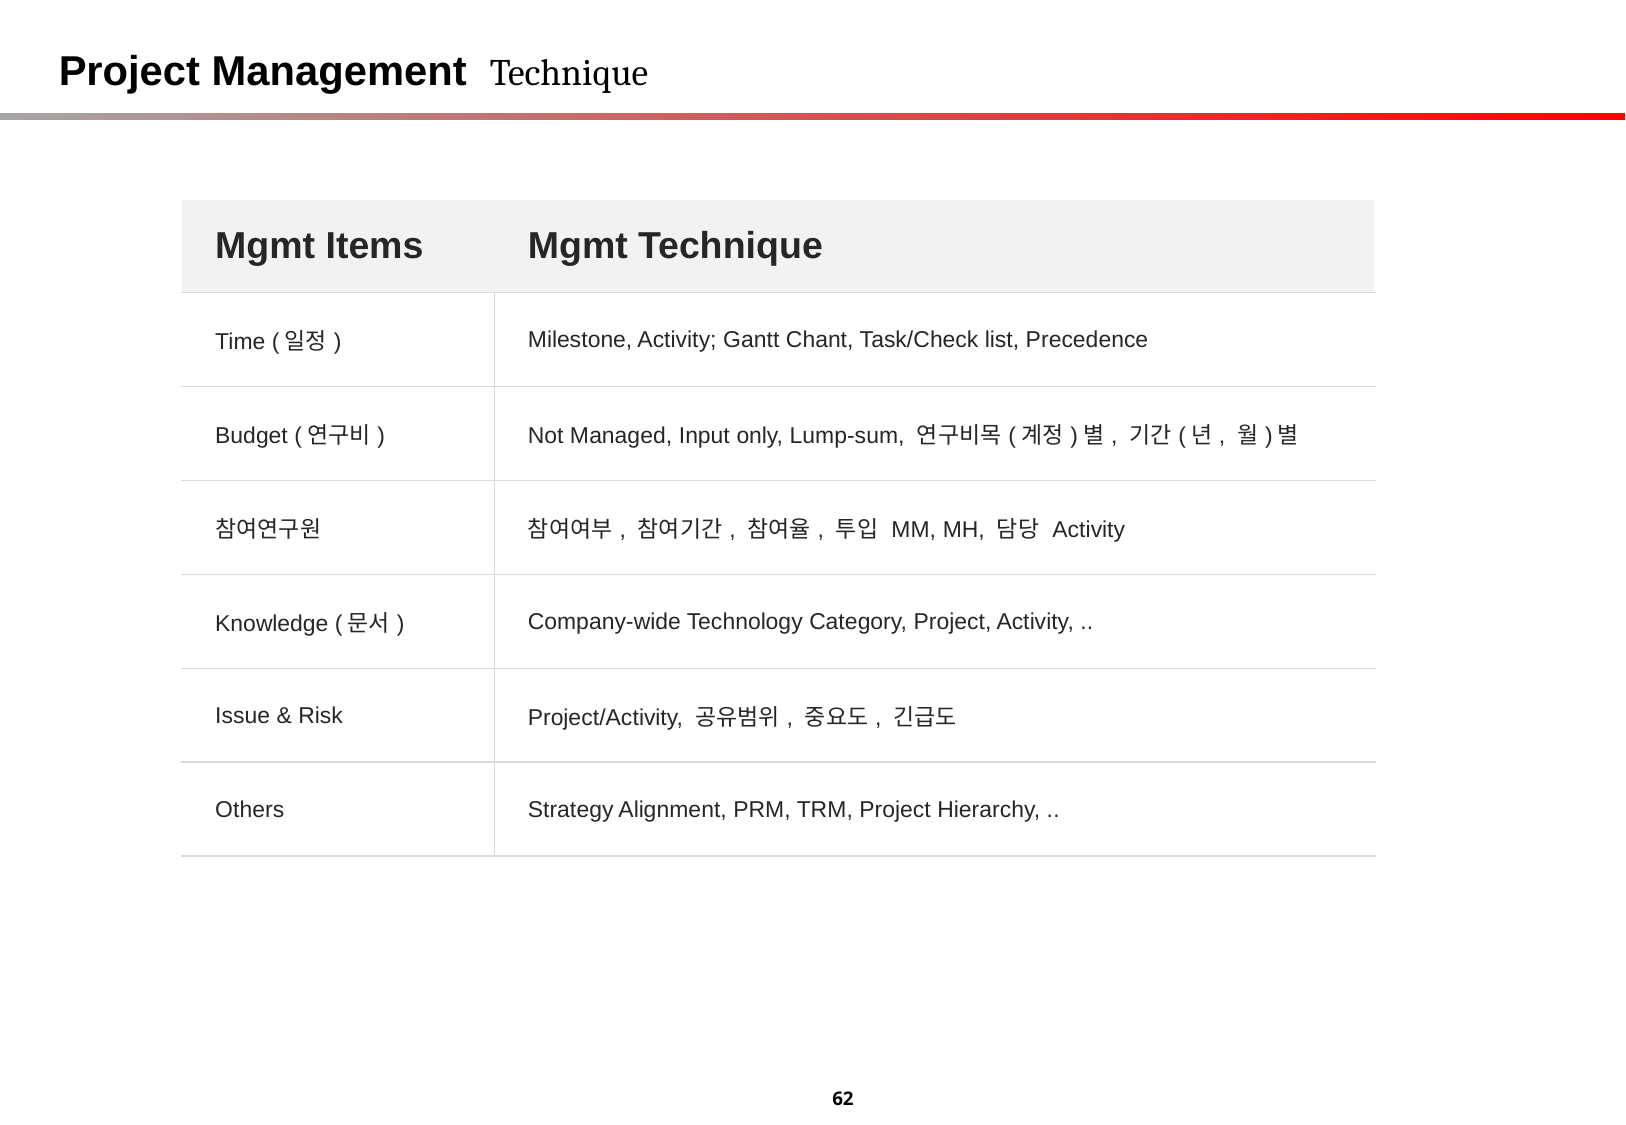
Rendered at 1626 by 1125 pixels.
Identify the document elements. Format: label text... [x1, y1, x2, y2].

table_cell Milestone, Activity; Gantt Chant, Task/Check list, Precedence [495, 293, 1374, 386]
table_cell Company-wide Technology Category, Project, Activity, .. [495, 575, 1374, 668]
slide_number 62 [813, 1080, 869, 1119]
table_cell 참여여부, 참여기간, 참여율, 투입 MM, MH, 담당 Activity [495, 481, 1374, 574]
table_header Mgmt Technique [494, 200, 1374, 292]
table_cell Budget (연구비) [182, 387, 494, 480]
table_cell 참여연구원 [182, 481, 494, 574]
table_cell Time (일정) [182, 293, 494, 386]
table_cell Others [182, 763, 494, 855]
text_box Project Management Technique [44, 36, 664, 102]
table_cell Knowledge (문서) [182, 575, 494, 668]
table_cell Issue & Risk [182, 669, 494, 761]
table_cell Project/Activity, 공유범위, 중요도, 긴급도 [495, 669, 1374, 761]
table_cell Not Managed, Input only, Lump-sum, 연구비목(계정)별, 기간(년, 월)별 [495, 387, 1374, 480]
table_header Mgmt Items [182, 200, 494, 292]
table_cell Strategy Alignment, PRM, TRM, Project Hierarchy, .. [495, 763, 1374, 855]
